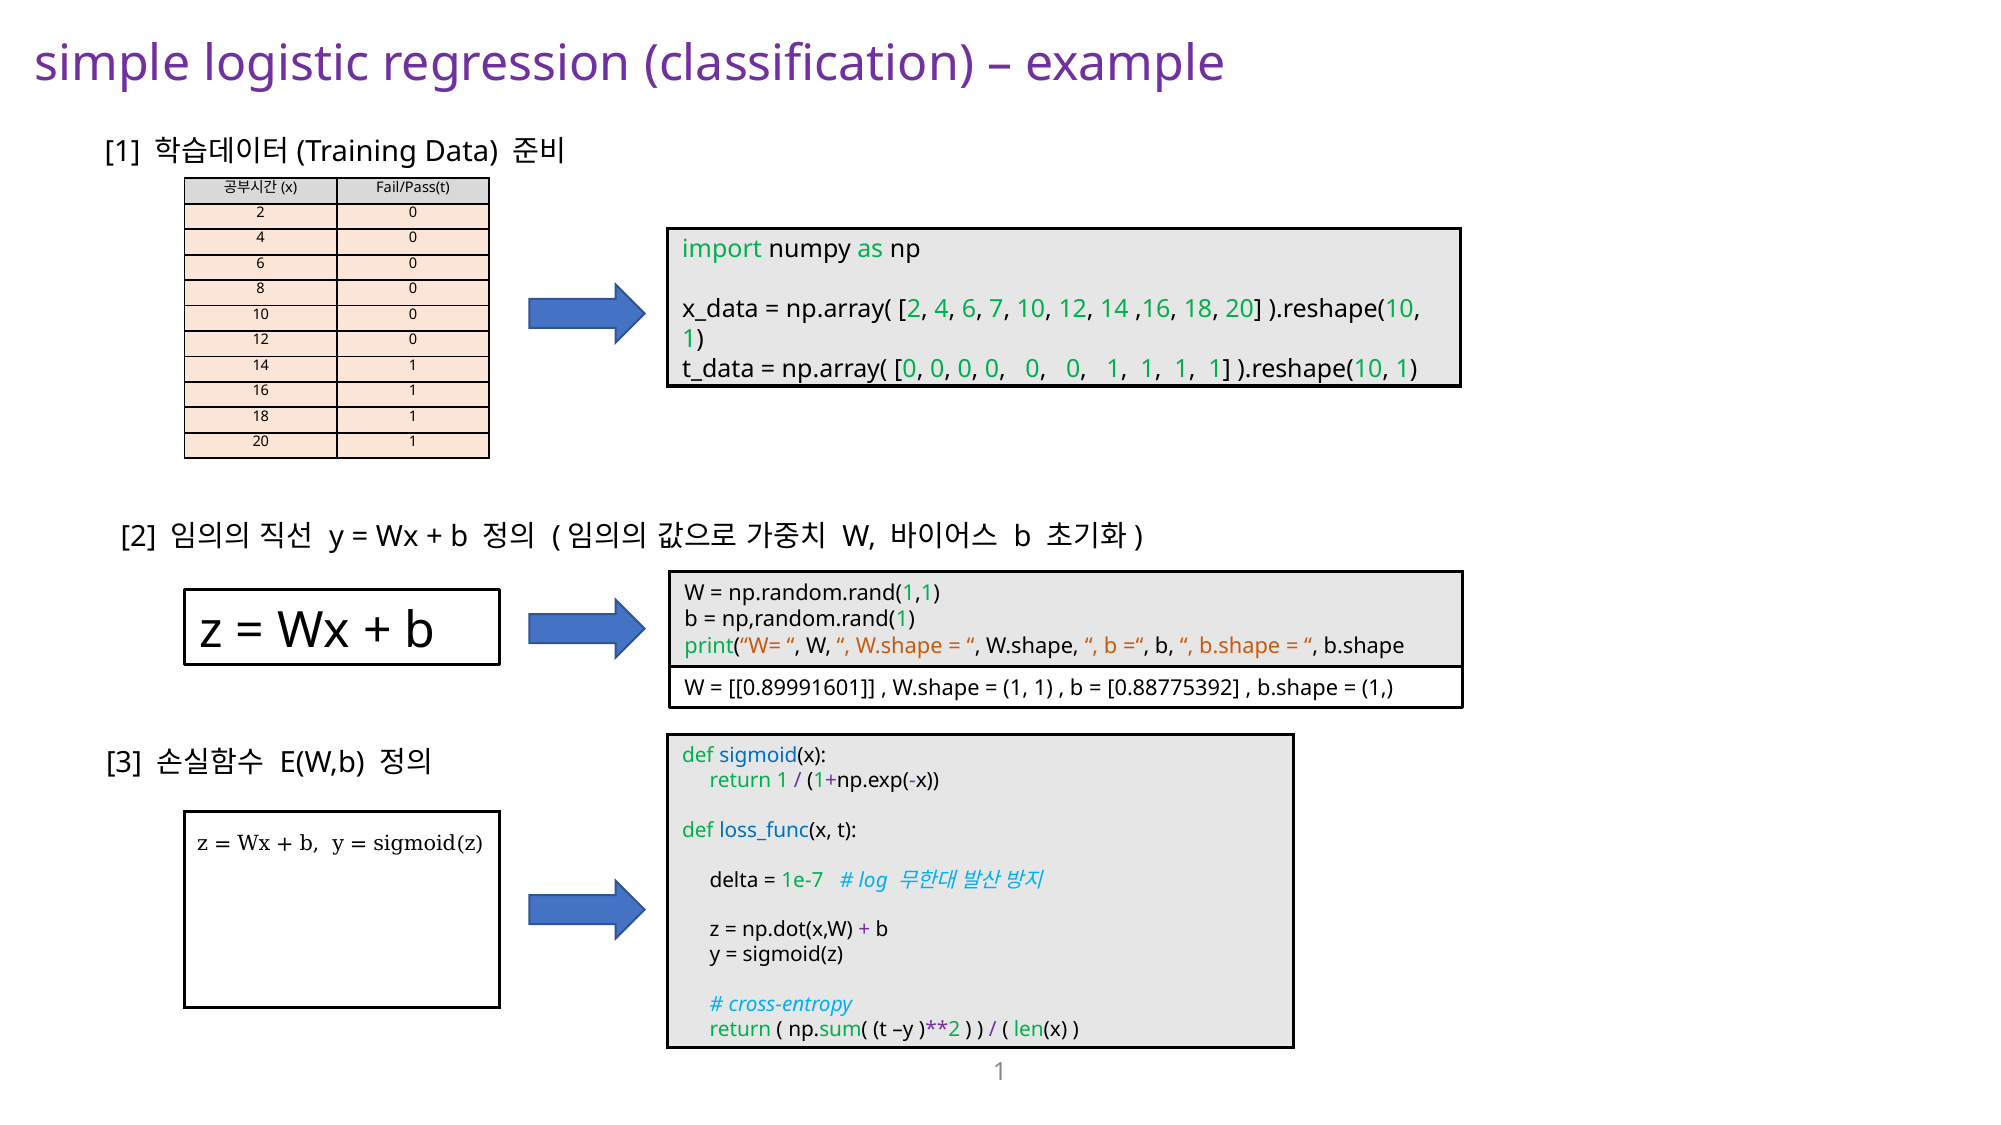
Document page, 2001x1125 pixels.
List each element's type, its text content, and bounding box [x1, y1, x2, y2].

text_box import numpy as np x_data = np.array( [2, 4, 6, 7, 10, 12, 14 ,16, 18, 20] ).reshape(10, 1) t_data = np.array( [0, 0, 0, 0, 0, 0, 1, 1, 1, 1] ).reshape(10, 1) [666, 228, 1462, 387]
table_cell 6 [185, 256, 336, 279]
text_box simple logistic regression (classification) – example [19, 23, 1535, 98]
table_cell 20 [185, 434, 336, 457]
table_header Fail/Pass(t) [338, 179, 488, 203]
text_box [3] 손실함수 E(W,b) 정의 [91, 735, 448, 786]
text_box def sigmoid(x): return 1 / (1+np.exp(-x)) def loss_func(x, t): delta = 1e-7 # log 무한대 발산 방지 z = np.dot(x,W) + b y = sigmoid(z) # cross-entropy return ( np.sum( (t –y )**2 ) ) / ( len(x) ) [666, 733, 1294, 1049]
table_cell 12 [185, 332, 336, 356]
table_cell 2 [185, 205, 336, 228]
table_cell 0 [338, 281, 488, 305]
text_box [2] 임의의 직선 y = Wx + b 정의 (임의의 값으로 가중치 W, 바이어스 b 초기화) [105, 509, 1158, 560]
table_cell 10 [185, 306, 336, 330]
table_cell 1 [338, 434, 488, 457]
table_cell 0 [338, 256, 488, 279]
table_cell 0 [338, 306, 488, 330]
table_cell 1 [338, 357, 488, 381]
table_cell 14 [185, 357, 336, 381]
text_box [184, 811, 500, 1008]
table_cell 18 [185, 408, 336, 432]
table_cell 16 [185, 383, 336, 406]
footer 1 [662, 1042, 1338, 1103]
table_cell 1 [338, 383, 488, 406]
table_cell 0 [338, 205, 488, 228]
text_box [669, 571, 1463, 704]
text_box [528, 597, 647, 661]
table_cell 8 [185, 281, 336, 305]
table_cell 4 [185, 230, 336, 254]
table_cell 1 [338, 408, 488, 432]
text_box [1] 학습데이터(Training Data) 준비 [89, 124, 582, 175]
text_box [528, 281, 647, 345]
text_box z = Wx + b [184, 589, 500, 665]
table_header 공부시간(x) [185, 179, 336, 203]
text_box [528, 878, 647, 942]
table_cell 0 [338, 332, 488, 356]
table_cell 0 [338, 230, 488, 254]
